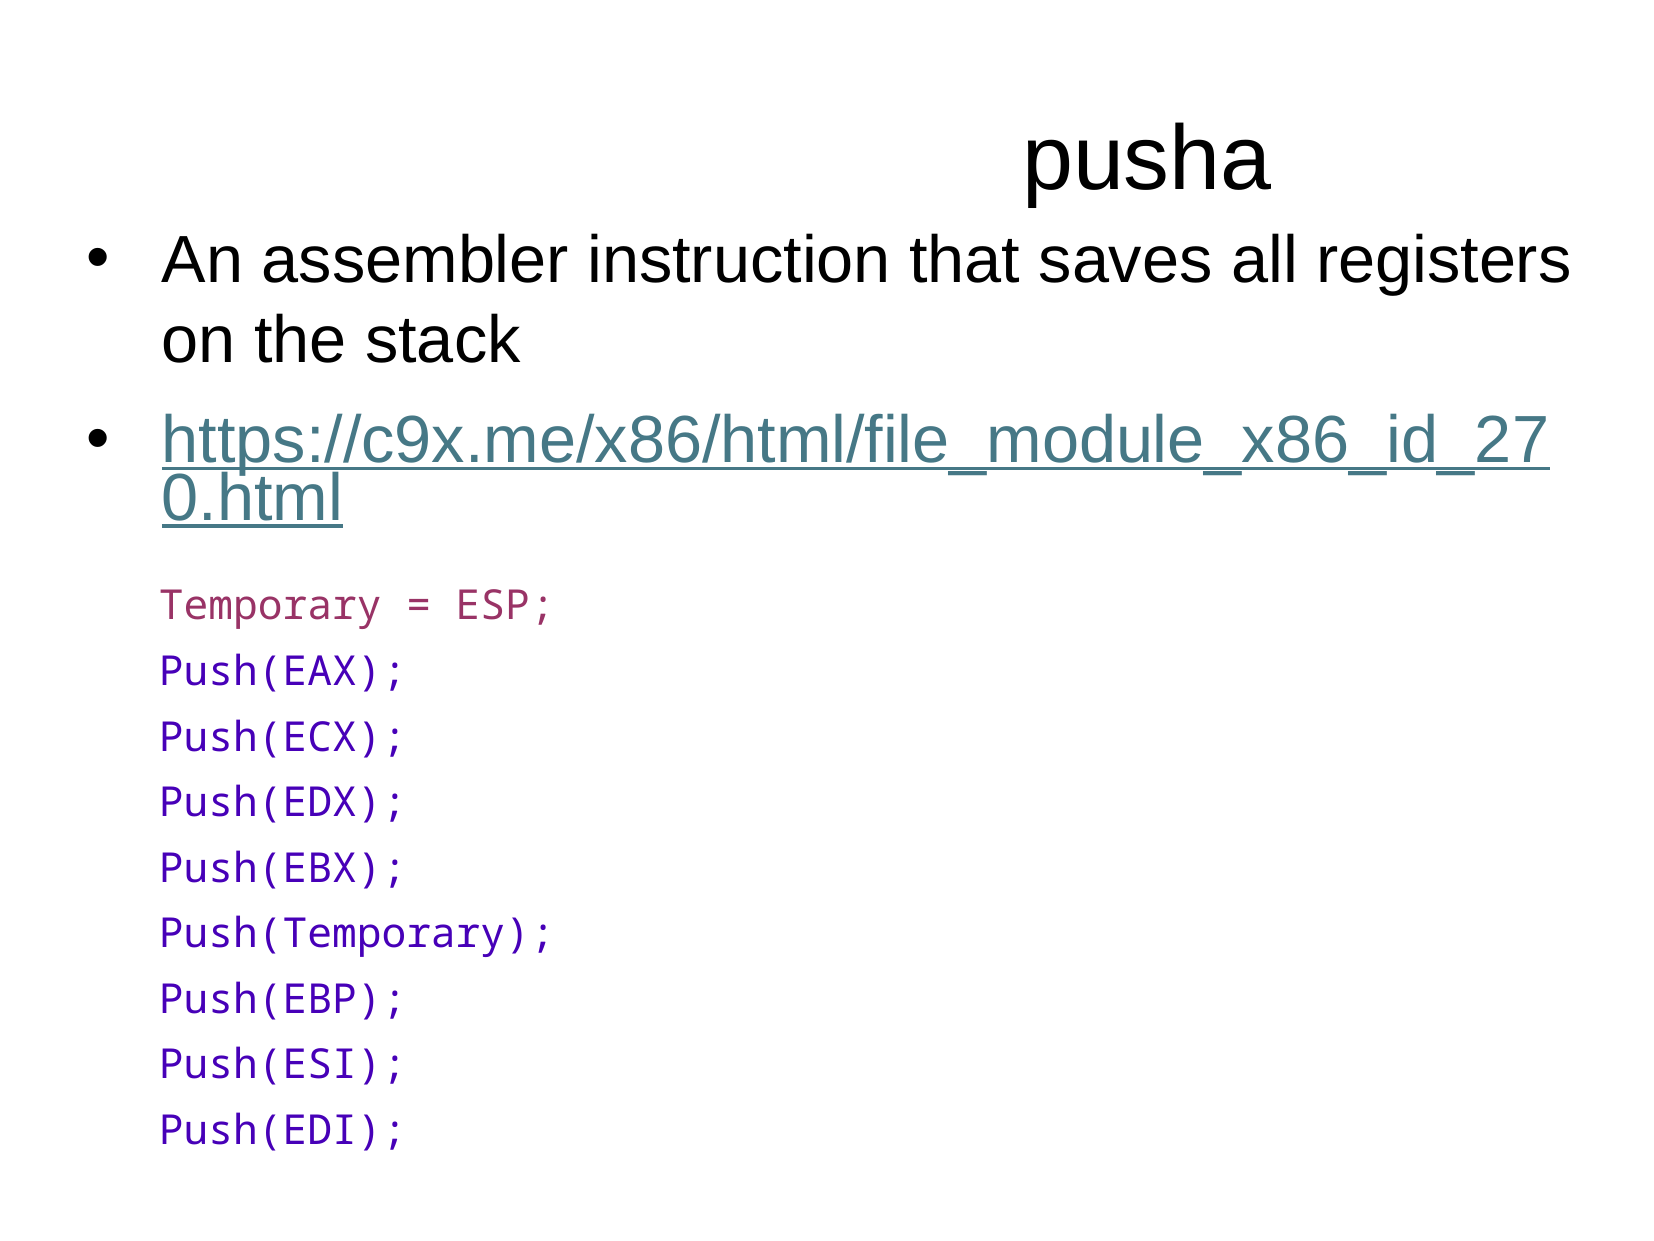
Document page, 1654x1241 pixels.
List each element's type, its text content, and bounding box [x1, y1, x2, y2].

list Temporary = ESP; Push(EAX); Push(ECX); Push(EDX); Push(EBX); Push(Temporary); Push(EBP); Push(ESI); Push(EDI); [158, 578, 1571, 1163]
title pusha [723, 49, 1571, 216]
list An assembler instruction that saves all registers on the stack https://c9x.me/x86/html/file_module_x86_id_270.html [86, 216, 1575, 1013]
